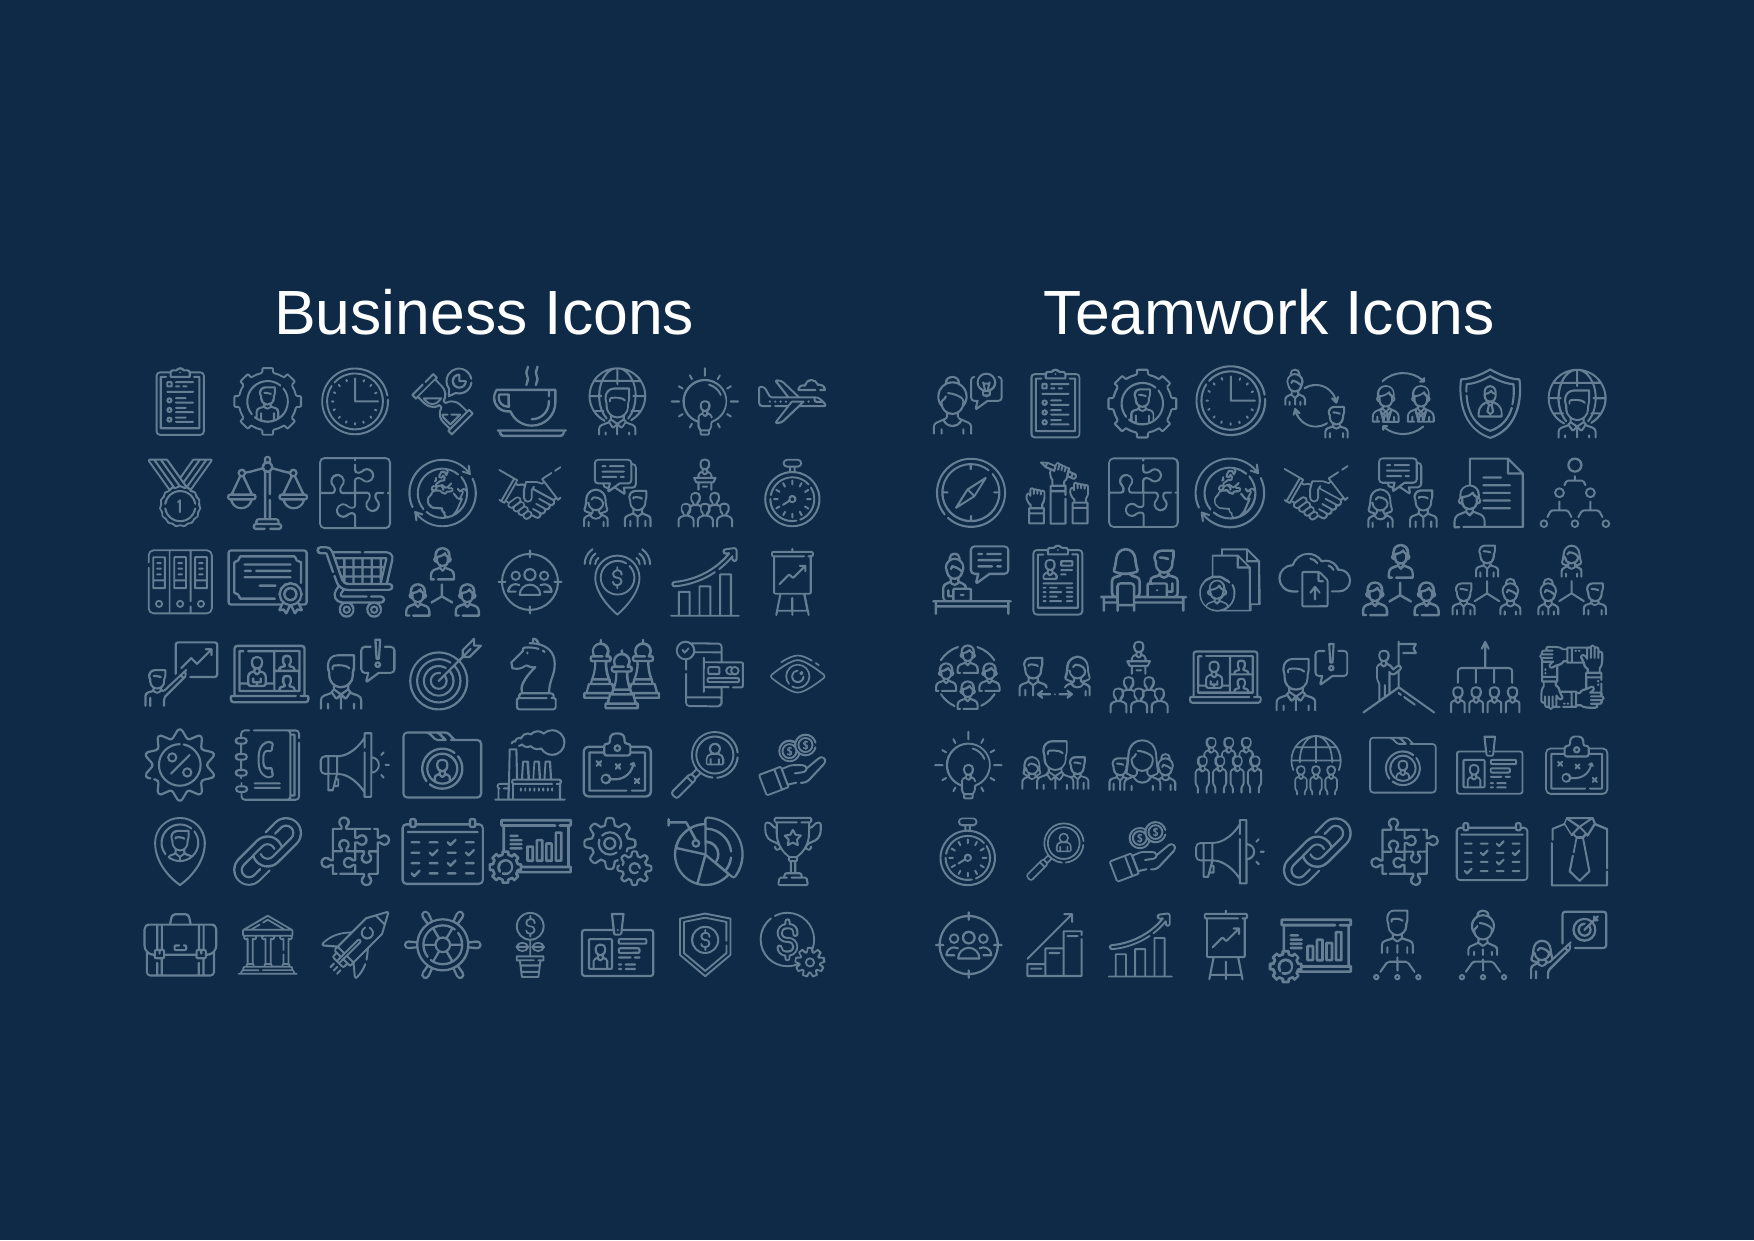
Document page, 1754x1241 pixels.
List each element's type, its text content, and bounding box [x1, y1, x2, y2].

text_box [1199, 548, 1261, 612]
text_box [320, 367, 390, 436]
text_box [320, 816, 391, 887]
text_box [1030, 368, 1081, 439]
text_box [669, 546, 740, 617]
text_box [770, 547, 815, 617]
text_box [1188, 650, 1262, 705]
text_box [1284, 368, 1349, 439]
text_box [1449, 640, 1521, 714]
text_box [1109, 640, 1169, 714]
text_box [1371, 371, 1435, 436]
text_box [1281, 817, 1354, 887]
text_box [402, 731, 483, 799]
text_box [588, 366, 647, 436]
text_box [515, 911, 546, 979]
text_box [1539, 457, 1611, 529]
text_box [1370, 817, 1439, 887]
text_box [1018, 655, 1092, 700]
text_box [580, 912, 655, 978]
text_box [229, 644, 310, 704]
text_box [1195, 364, 1267, 437]
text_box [1368, 736, 1437, 794]
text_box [498, 466, 562, 521]
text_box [1290, 734, 1342, 796]
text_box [1107, 368, 1178, 439]
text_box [233, 366, 303, 436]
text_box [932, 372, 1003, 436]
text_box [670, 366, 740, 436]
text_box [1458, 909, 1508, 981]
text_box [934, 644, 1001, 711]
text_box [1108, 457, 1179, 528]
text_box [670, 730, 740, 800]
text_box Business Icons [143, 256, 826, 351]
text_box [677, 458, 734, 528]
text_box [1032, 544, 1084, 616]
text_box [1537, 544, 1608, 616]
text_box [1099, 547, 1188, 613]
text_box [404, 546, 481, 618]
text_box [1457, 368, 1523, 440]
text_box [675, 640, 745, 708]
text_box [153, 816, 207, 887]
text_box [1453, 457, 1525, 529]
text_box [227, 549, 309, 615]
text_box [147, 549, 213, 615]
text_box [1372, 909, 1422, 981]
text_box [1283, 464, 1349, 521]
text_box [583, 638, 661, 710]
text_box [1538, 644, 1605, 711]
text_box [933, 730, 1003, 800]
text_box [497, 549, 563, 615]
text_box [1455, 821, 1529, 882]
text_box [494, 728, 567, 801]
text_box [319, 638, 396, 710]
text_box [583, 548, 652, 616]
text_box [1275, 642, 1349, 712]
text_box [411, 367, 474, 436]
text_box [667, 816, 744, 887]
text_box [316, 545, 395, 618]
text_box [583, 816, 653, 887]
text_box [237, 915, 298, 975]
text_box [769, 654, 826, 694]
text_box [1021, 739, 1090, 791]
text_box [757, 378, 827, 425]
text_box [409, 637, 482, 711]
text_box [1547, 368, 1607, 439]
text_box [1194, 737, 1263, 794]
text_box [931, 544, 1013, 616]
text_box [757, 733, 828, 797]
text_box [1025, 822, 1085, 882]
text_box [1268, 918, 1353, 984]
text_box [227, 455, 309, 531]
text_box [144, 641, 219, 708]
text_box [1544, 735, 1609, 796]
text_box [1108, 739, 1177, 792]
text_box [1361, 543, 1441, 617]
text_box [756, 458, 825, 528]
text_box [759, 911, 826, 978]
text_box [234, 729, 301, 802]
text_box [582, 458, 652, 528]
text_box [582, 732, 653, 798]
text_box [488, 818, 573, 885]
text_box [764, 816, 823, 887]
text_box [934, 910, 1003, 980]
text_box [931, 817, 1000, 887]
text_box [678, 912, 732, 978]
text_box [1455, 735, 1524, 795]
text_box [319, 731, 391, 799]
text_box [1203, 909, 1249, 981]
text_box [401, 817, 485, 886]
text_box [1107, 912, 1174, 978]
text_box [1278, 552, 1352, 608]
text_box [1529, 910, 1608, 980]
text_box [1194, 818, 1266, 885]
text_box [319, 457, 392, 530]
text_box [143, 912, 218, 977]
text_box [1451, 544, 1522, 616]
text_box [1367, 457, 1439, 529]
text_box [1550, 816, 1609, 887]
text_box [492, 365, 568, 438]
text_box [1026, 912, 1083, 978]
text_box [1362, 640, 1436, 714]
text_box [320, 910, 390, 979]
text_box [1108, 820, 1178, 883]
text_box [935, 457, 1007, 529]
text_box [1194, 457, 1266, 529]
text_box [509, 637, 558, 711]
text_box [143, 728, 217, 802]
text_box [1025, 461, 1090, 525]
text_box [408, 458, 478, 528]
text_box Teamwork Icons [928, 256, 1611, 351]
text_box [231, 816, 304, 886]
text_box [403, 910, 482, 980]
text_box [155, 366, 206, 436]
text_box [147, 458, 213, 528]
